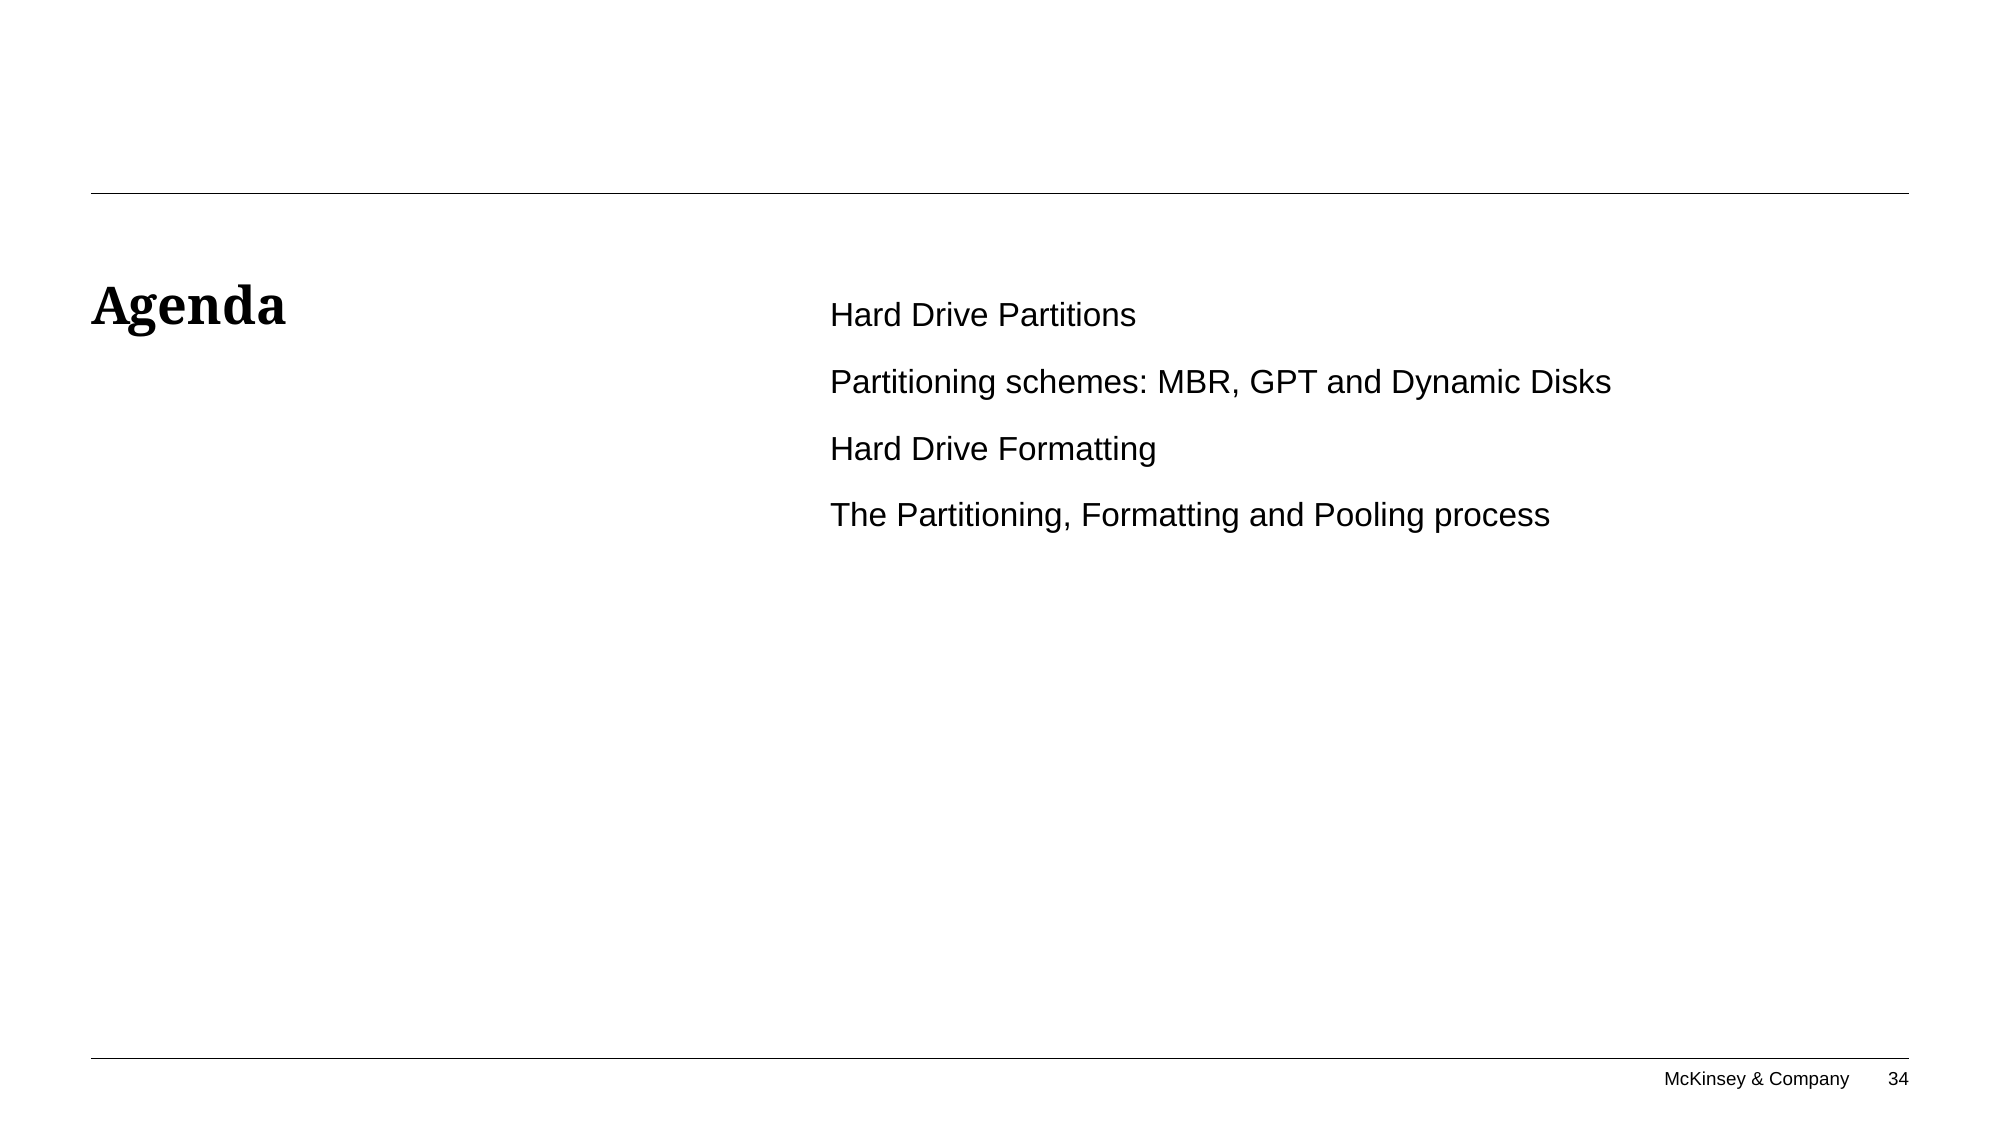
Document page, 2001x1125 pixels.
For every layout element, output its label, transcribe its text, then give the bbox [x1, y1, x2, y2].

text_box The Partitioning, Formatting and Pooling process [816, 480, 1910, 548]
text_box Hard Drive Formatting [816, 413, 1910, 480]
text_box Hard Drive Partitions [816, 279, 1910, 346]
title Agenda [91, 279, 717, 394]
text_box Partitioning schemes: MBR, GPT and Dynamic Disks [816, 346, 1910, 413]
